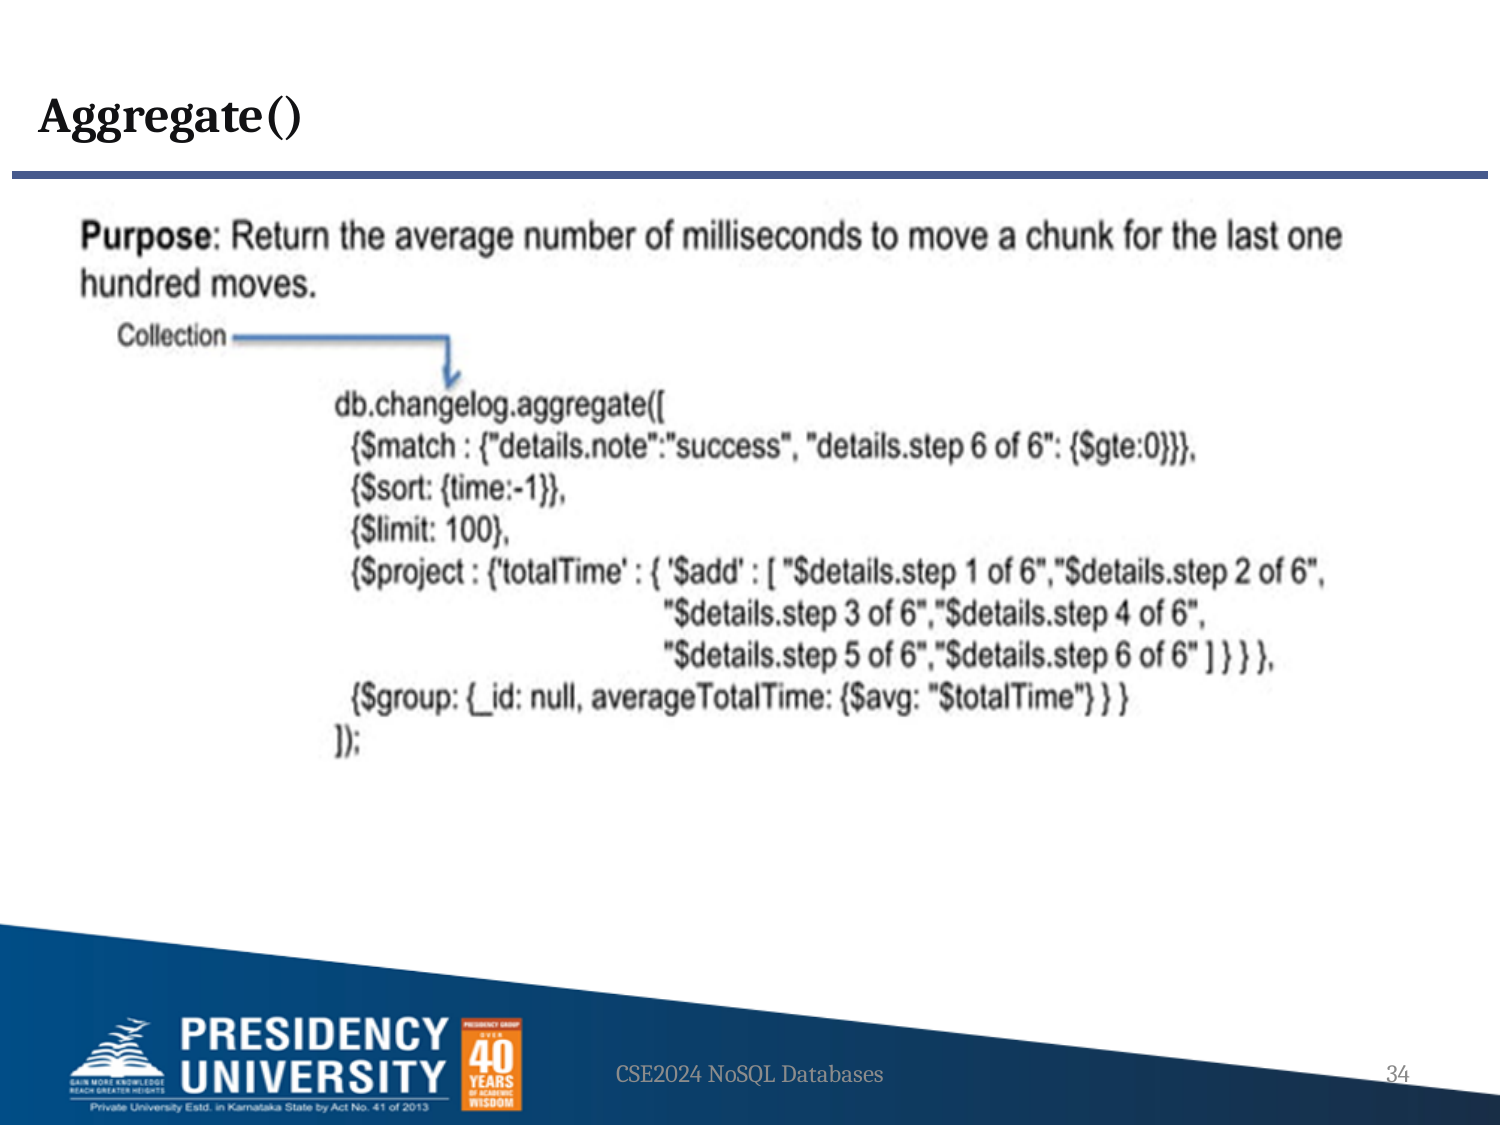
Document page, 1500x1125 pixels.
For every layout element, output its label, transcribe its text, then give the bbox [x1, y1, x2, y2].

slide_number 34 [1074, 1042, 1425, 1103]
footer CSE2024 NoSQL Databases [512, 1042, 988, 1103]
picture [74, 187, 1401, 816]
text_box Aggregate() [23, 74, 1475, 150]
picture [0, 921, 1500, 1125]
